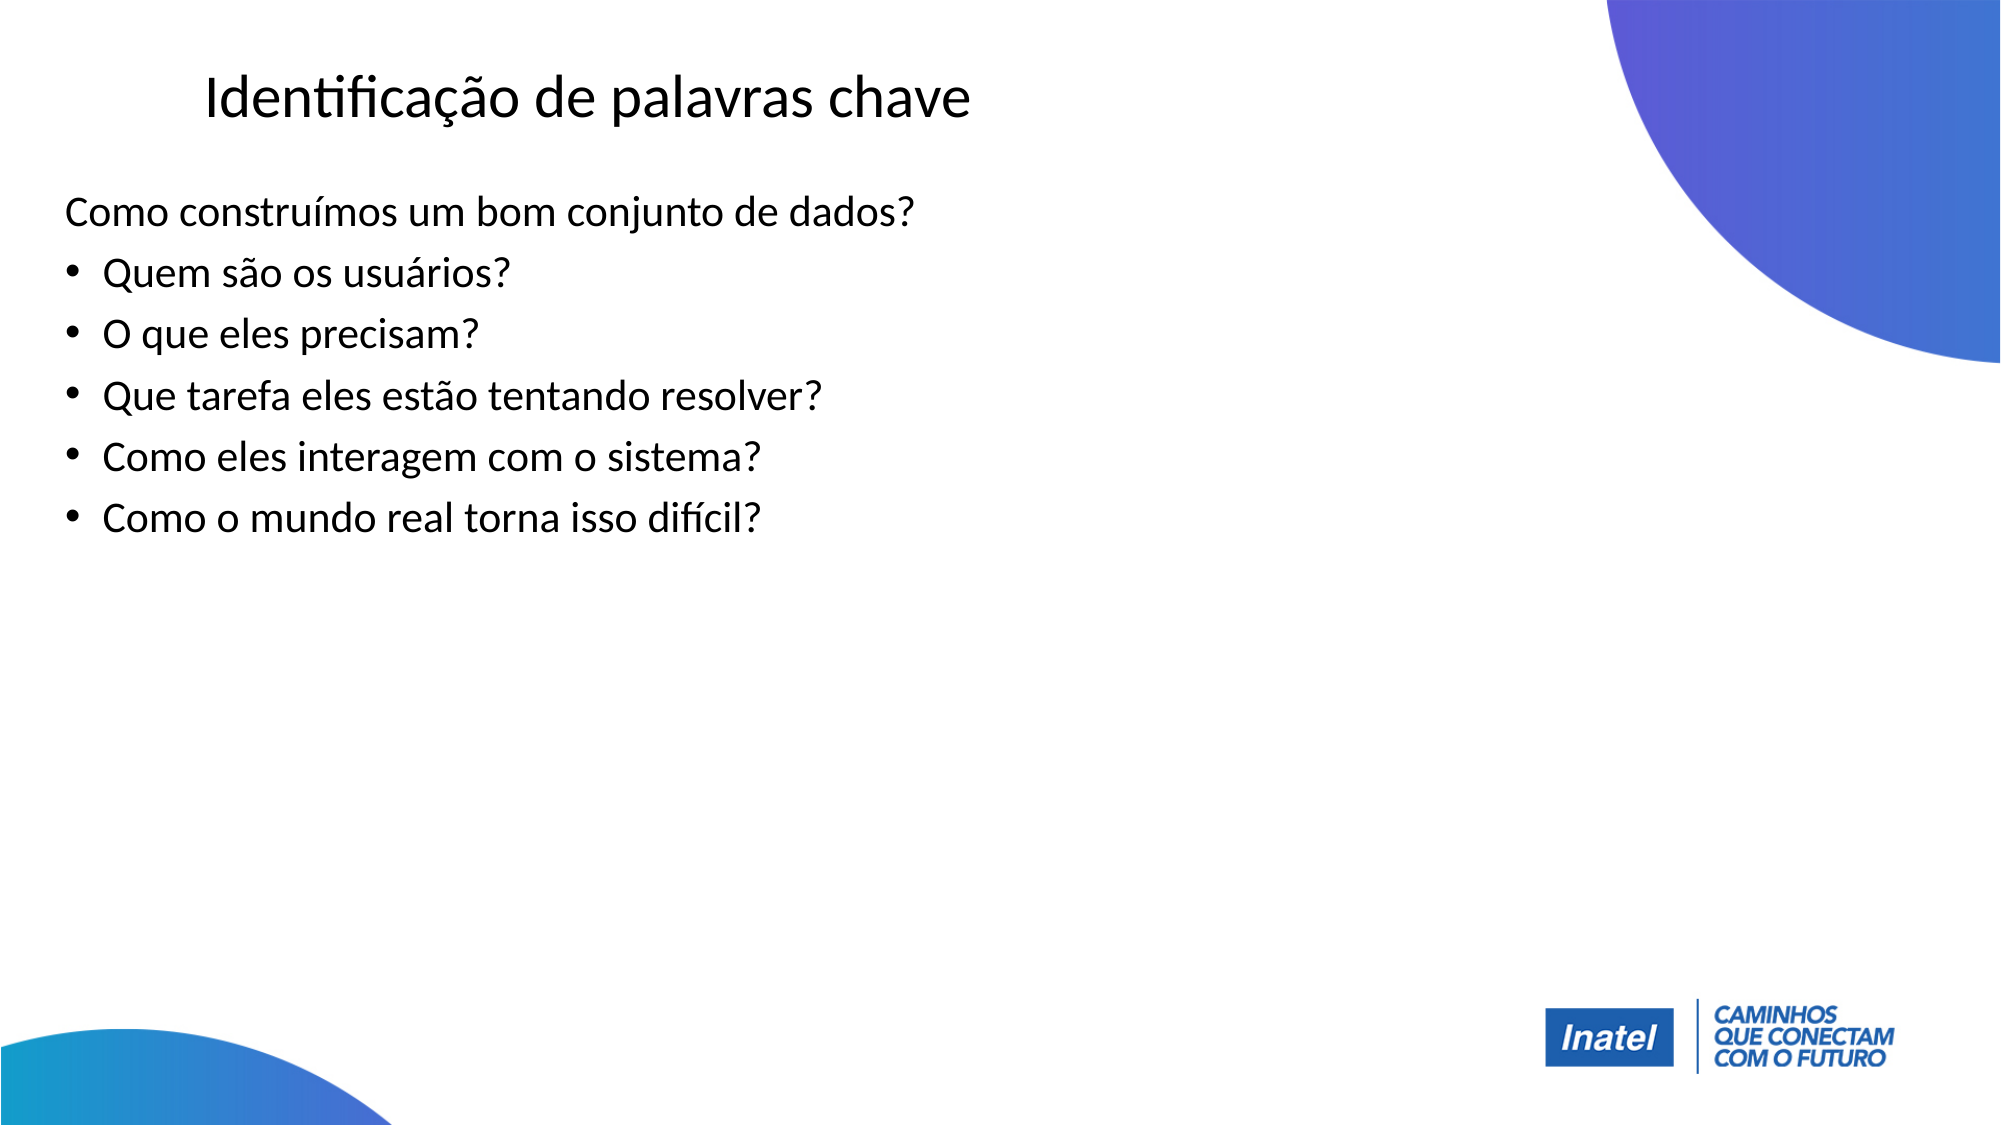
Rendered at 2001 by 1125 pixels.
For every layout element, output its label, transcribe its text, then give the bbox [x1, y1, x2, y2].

picture [0, 0, 2001, 1125]
title Identificação de palavras chave [50, 30, 1126, 156]
list Como construímos um bom conjunto de dados? Quem são os usuários? O que eles precisam? Que tarefa eles estão tentando resolver? Como eles interagem com o sistema? Como o mundo real torna isso difícil? [50, 174, 1593, 846]
